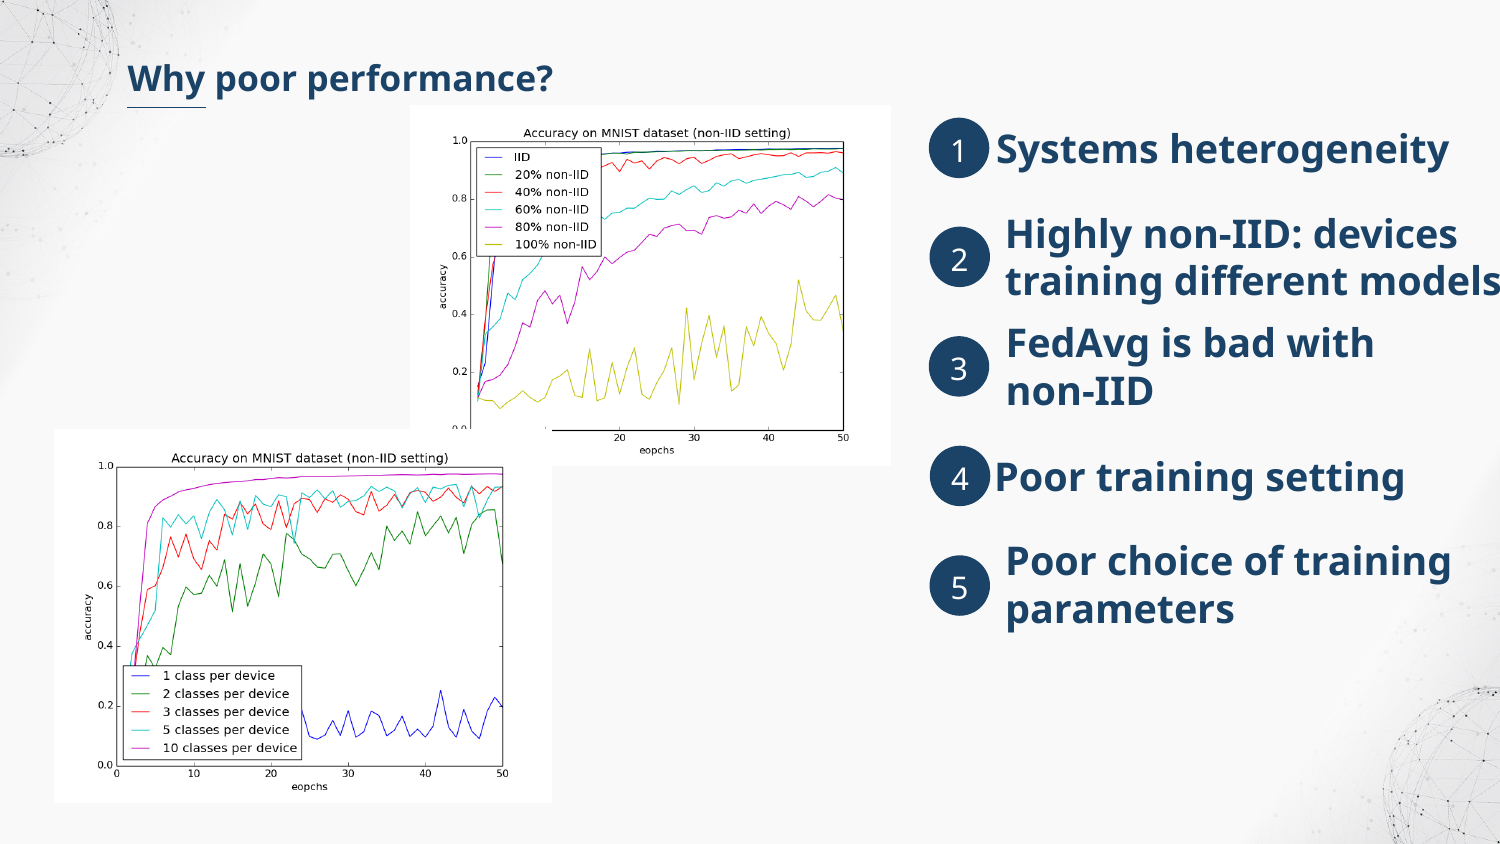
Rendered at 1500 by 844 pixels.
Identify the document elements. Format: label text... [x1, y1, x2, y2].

text_box Why poor performance? [122, 50, 1034, 105]
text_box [929, 226, 991, 288]
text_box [929, 555, 991, 616]
text_box Poor choice of training parameters [999, 530, 1480, 637]
picture [0, 0, 1500, 844]
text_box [929, 445, 991, 507]
text_box Poor training setting [991, 446, 1412, 505]
text_box FedAvg is bad with non-IID [999, 312, 1452, 419]
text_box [928, 335, 990, 397]
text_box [928, 117, 990, 179]
text_box Highly non-IID: devices training different models [999, 203, 1500, 310]
text_box Systems heterogeneity [990, 118, 1456, 177]
